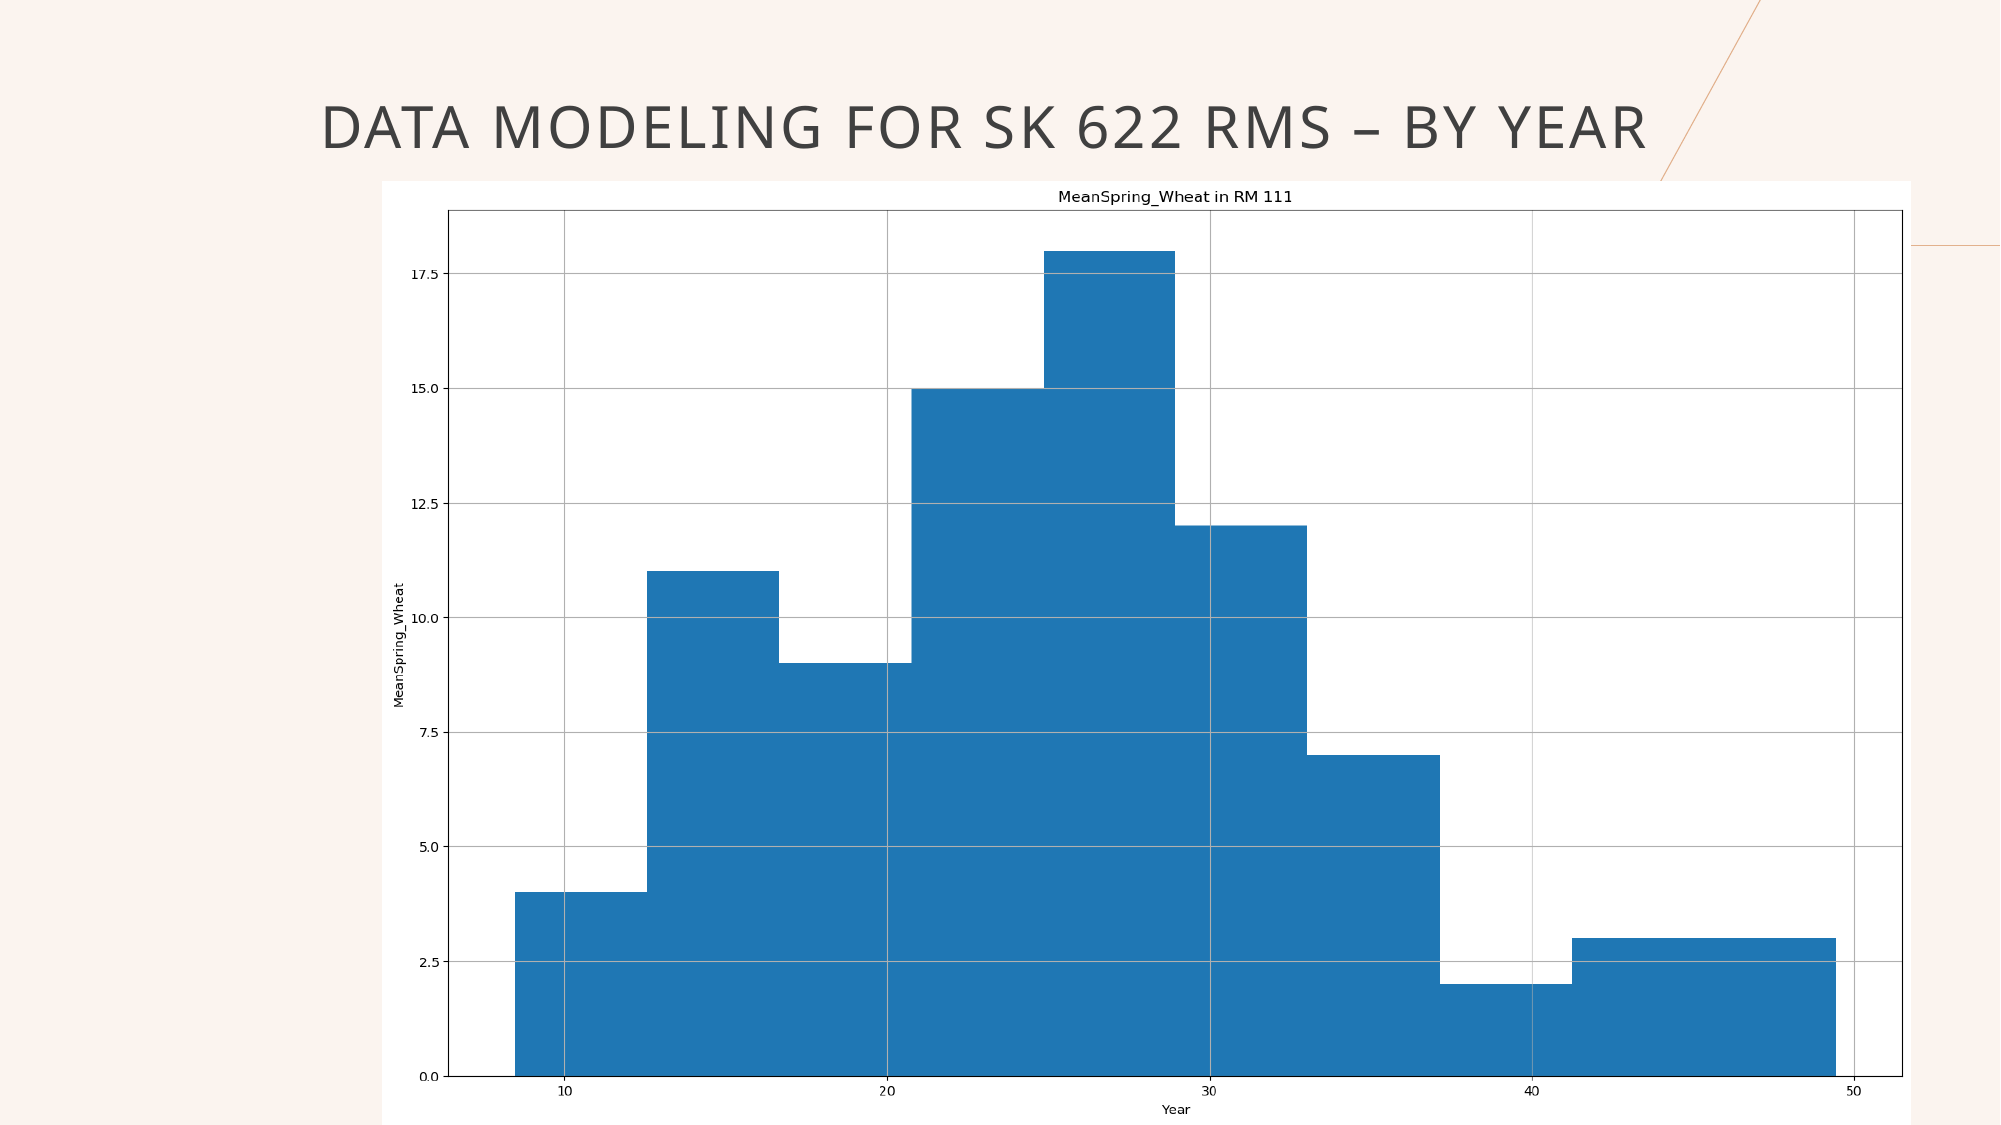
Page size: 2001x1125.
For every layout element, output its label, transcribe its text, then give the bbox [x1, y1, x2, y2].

picture [382, 181, 1911, 1125]
title DATA MODELING for SK 622 RMs – BY Year [61, 41, 1908, 169]
